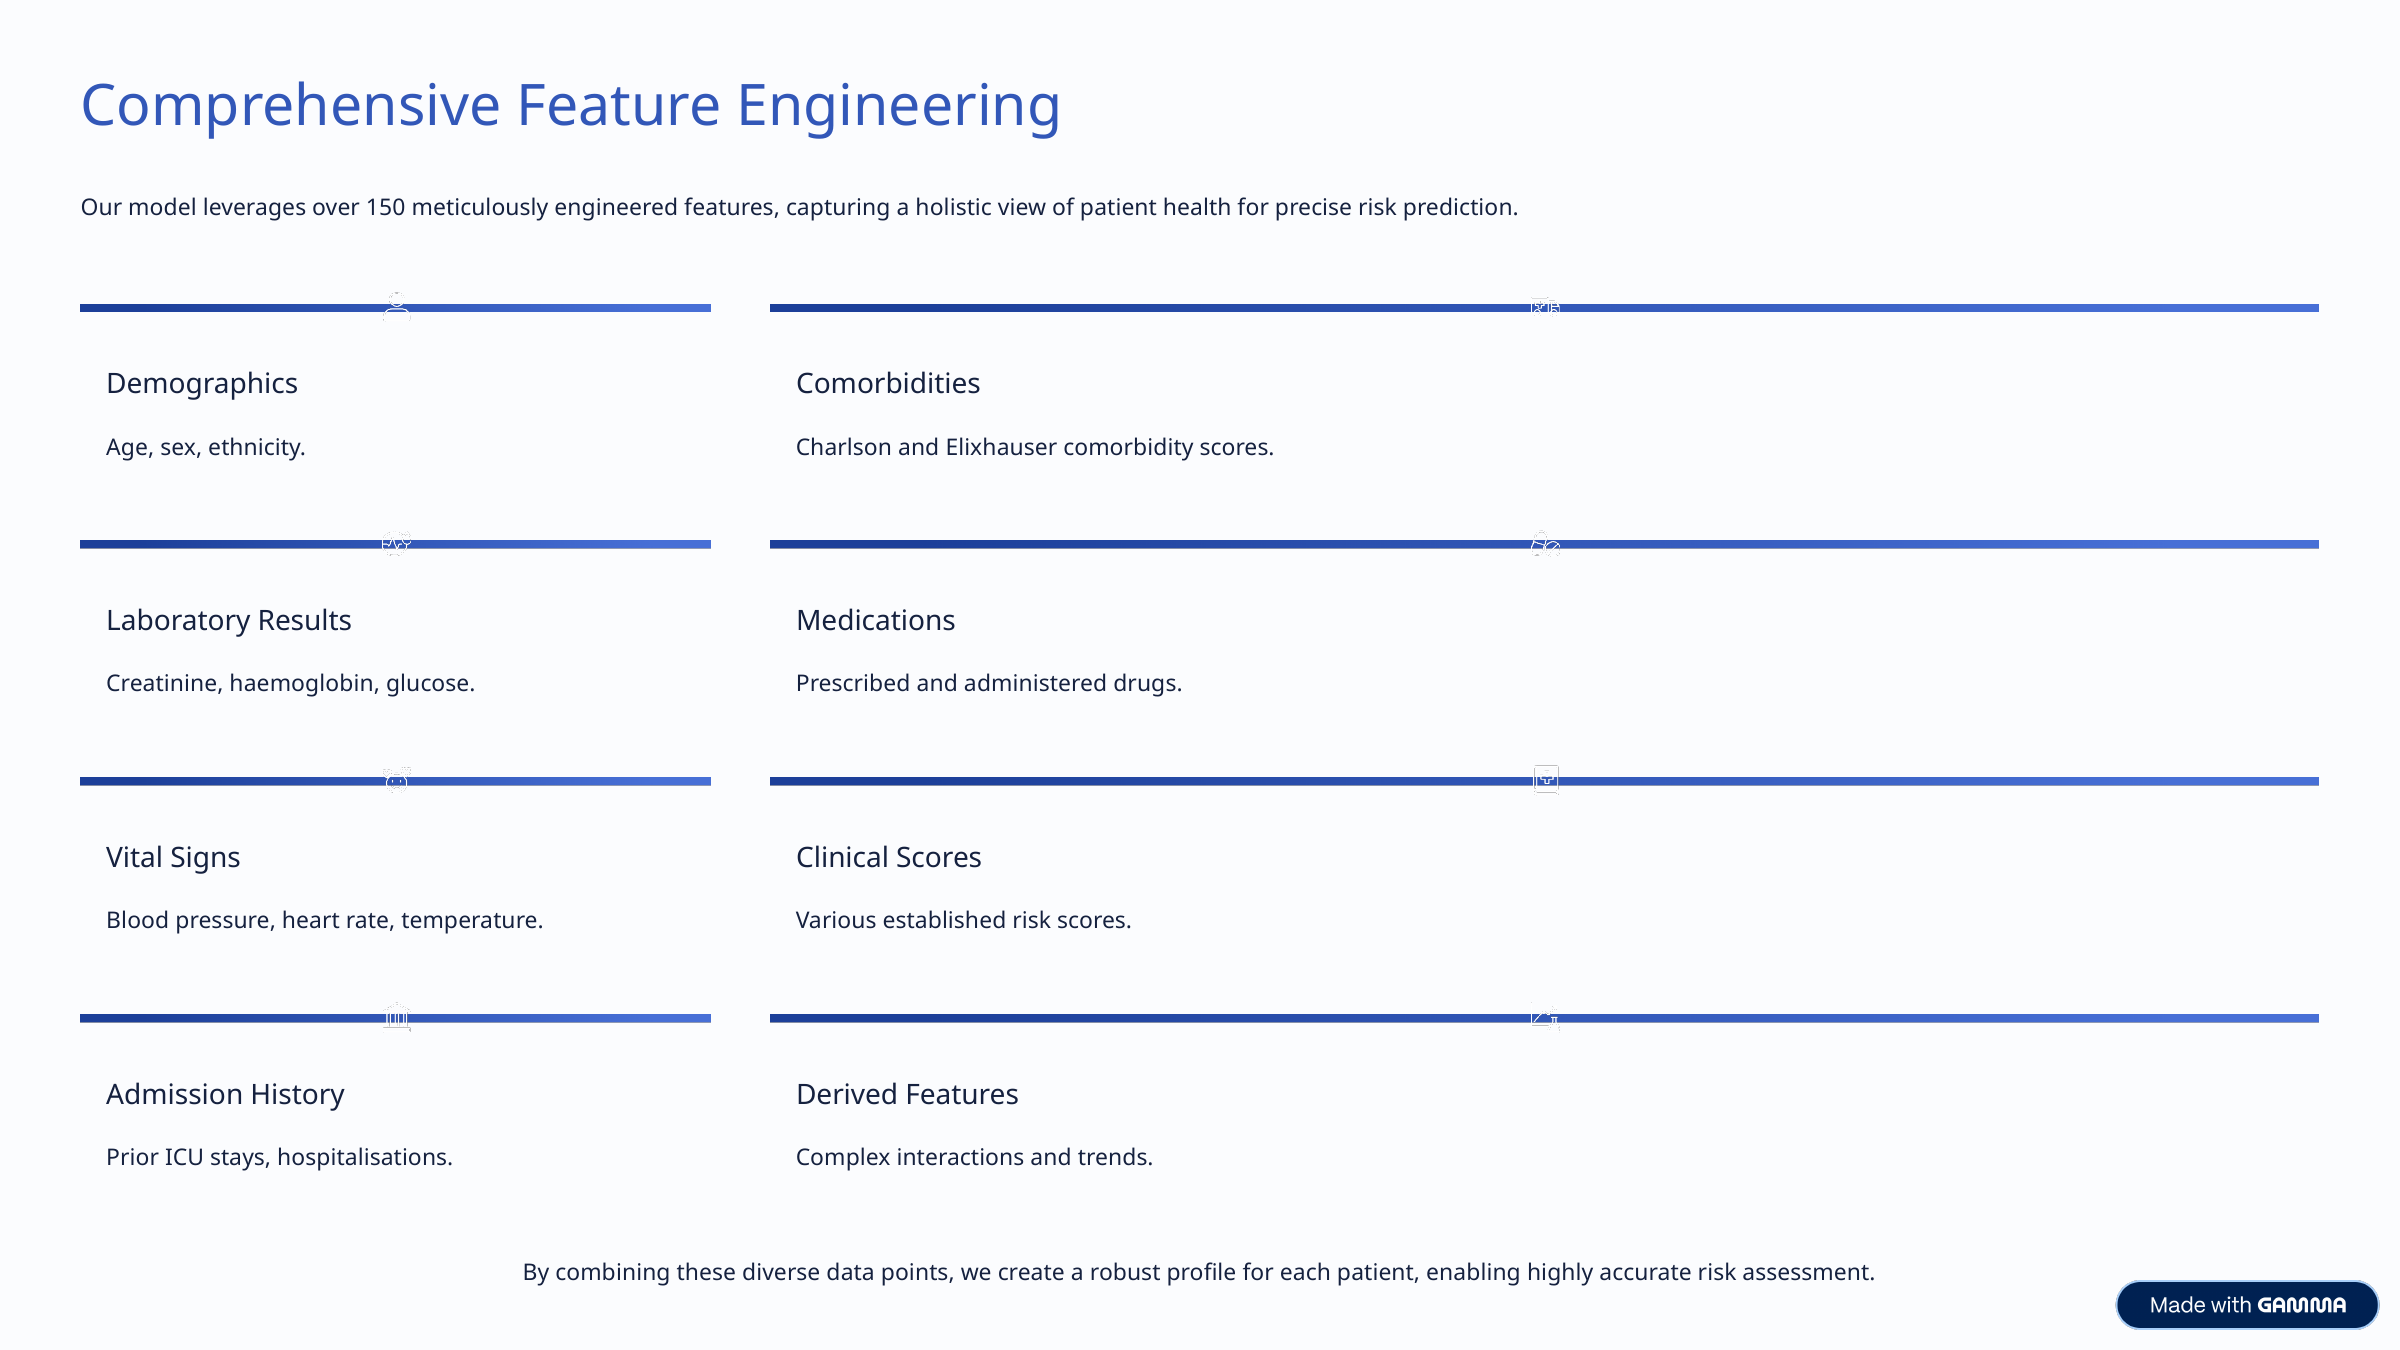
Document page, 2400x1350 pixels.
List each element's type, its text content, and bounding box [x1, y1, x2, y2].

text_box [770, 1025, 2321, 1197]
text_box Medications [795, 601, 1085, 637]
picture [80, 745, 713, 815]
text_box Laboratory Results [106, 601, 395, 637]
text_box Charlson and Elixhauser comorbidity scores. [795, 423, 2295, 461]
text_box Comorbidities [795, 364, 1085, 401]
text_box Creatinine, haemoglobin, glucose. [106, 660, 688, 697]
text_box [770, 314, 2321, 486]
text_box Clinical Scores [795, 837, 1085, 874]
picture [80, 982, 713, 1052]
picture [80, 271, 713, 341]
text_box Blood pressure, heart rate, temperature. [106, 896, 688, 934]
text_box By combining these diverse data points, we create a robust profile for each patient, enabling highly accurate risk assessment. [80, 1248, 2320, 1285]
text_box Derived Features [795, 1074, 1085, 1111]
text_box [770, 551, 2321, 723]
text_box Prescribed and administered drugs. [795, 660, 2295, 697]
picture [770, 745, 2321, 815]
text_box [80, 1025, 713, 1197]
text_box Admission History [106, 1074, 395, 1111]
picture [770, 982, 2321, 1052]
text_box Our model leverages over 150 meticulously engineered features, capturing a holistic view of patient health for precise risk prediction. [80, 183, 2320, 220]
picture [770, 271, 2321, 341]
picture [770, 508, 2321, 578]
text_box [80, 314, 713, 486]
picture [80, 508, 713, 578]
text_box Various established risk scores. [795, 896, 2295, 934]
picture [2106, 1271, 2389, 1339]
text_box [770, 788, 2321, 960]
text_box Demographics [106, 364, 395, 401]
text_box Vital Signs [106, 837, 395, 874]
text_box [80, 788, 713, 960]
text_box [80, 551, 713, 723]
text_box Complex interactions and trends. [795, 1133, 2295, 1171]
text_box Prior ICU stays, hospitalisations. [106, 1133, 688, 1171]
text_box Comprehensive Feature Engineering [80, 65, 1074, 137]
text_box Age, sex, ethnicity. [106, 423, 688, 461]
